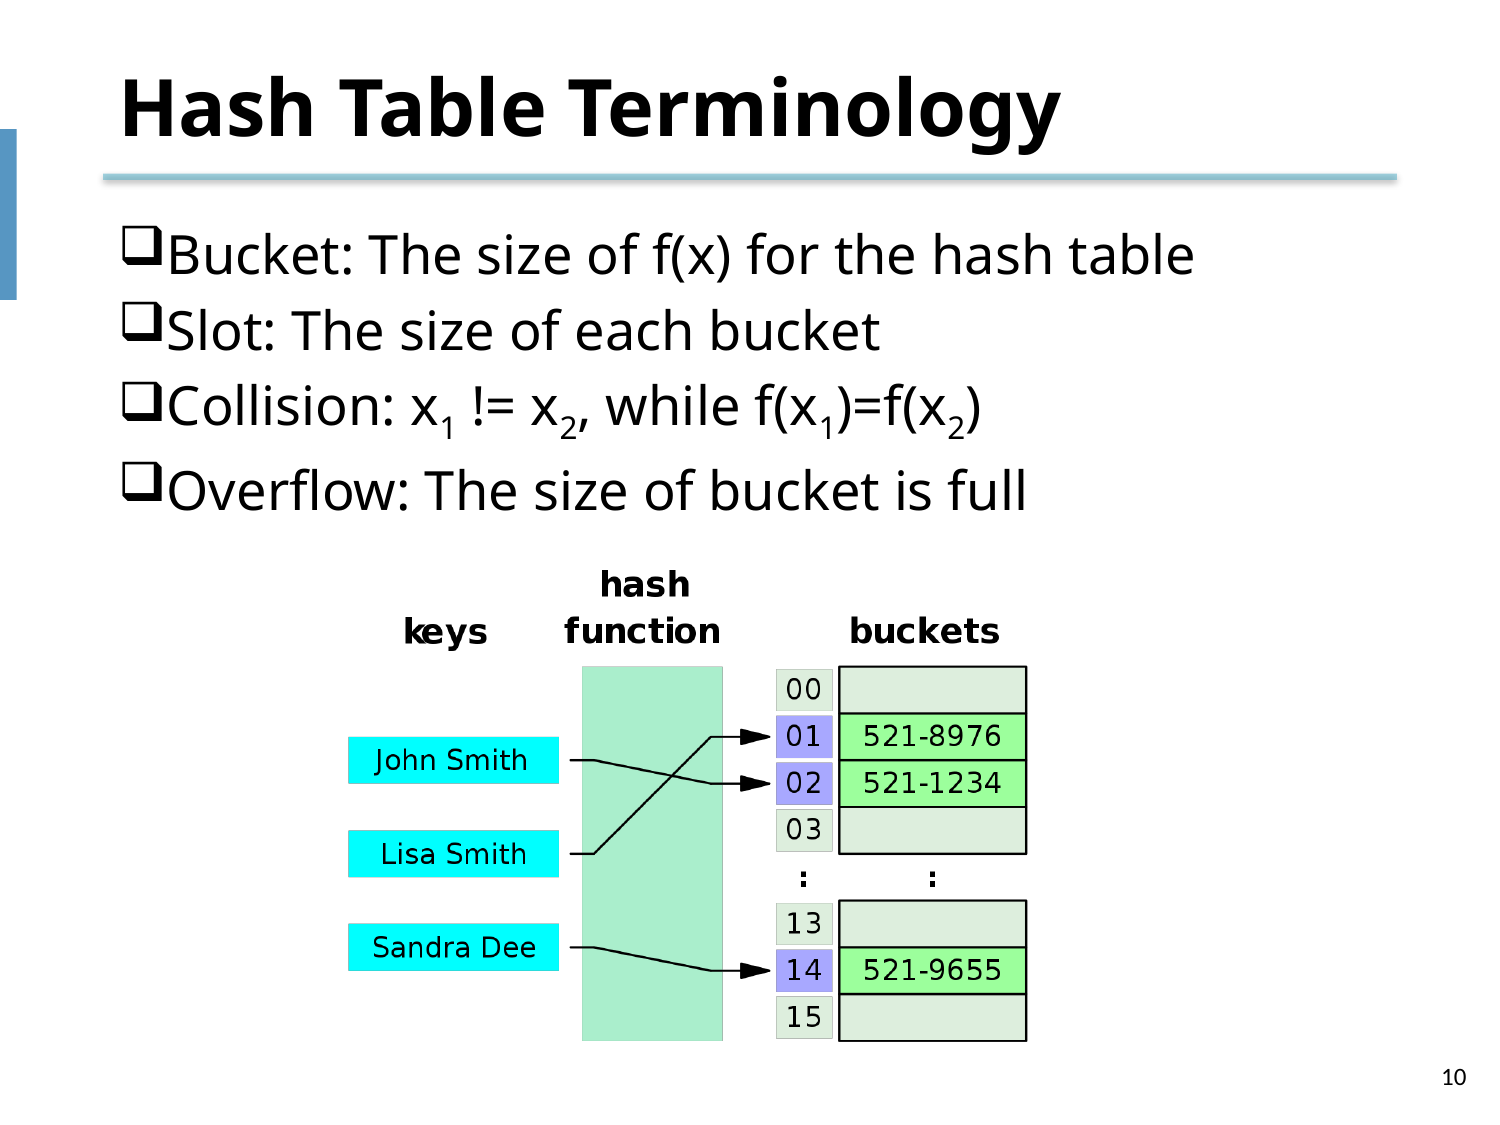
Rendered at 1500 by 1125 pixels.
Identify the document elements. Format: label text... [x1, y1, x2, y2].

list Bucket: The size of f(x) for the hash table Slot: The size of each bucket Collision: x1 != x2, while f(x1)=f(x2) Overflow: The size of bucket is full [103, 212, 1397, 977]
slide_number 10 [1131, 1045, 1482, 1106]
title Hash Table Terminology [103, 25, 1397, 185]
picture [325, 526, 1062, 1064]
